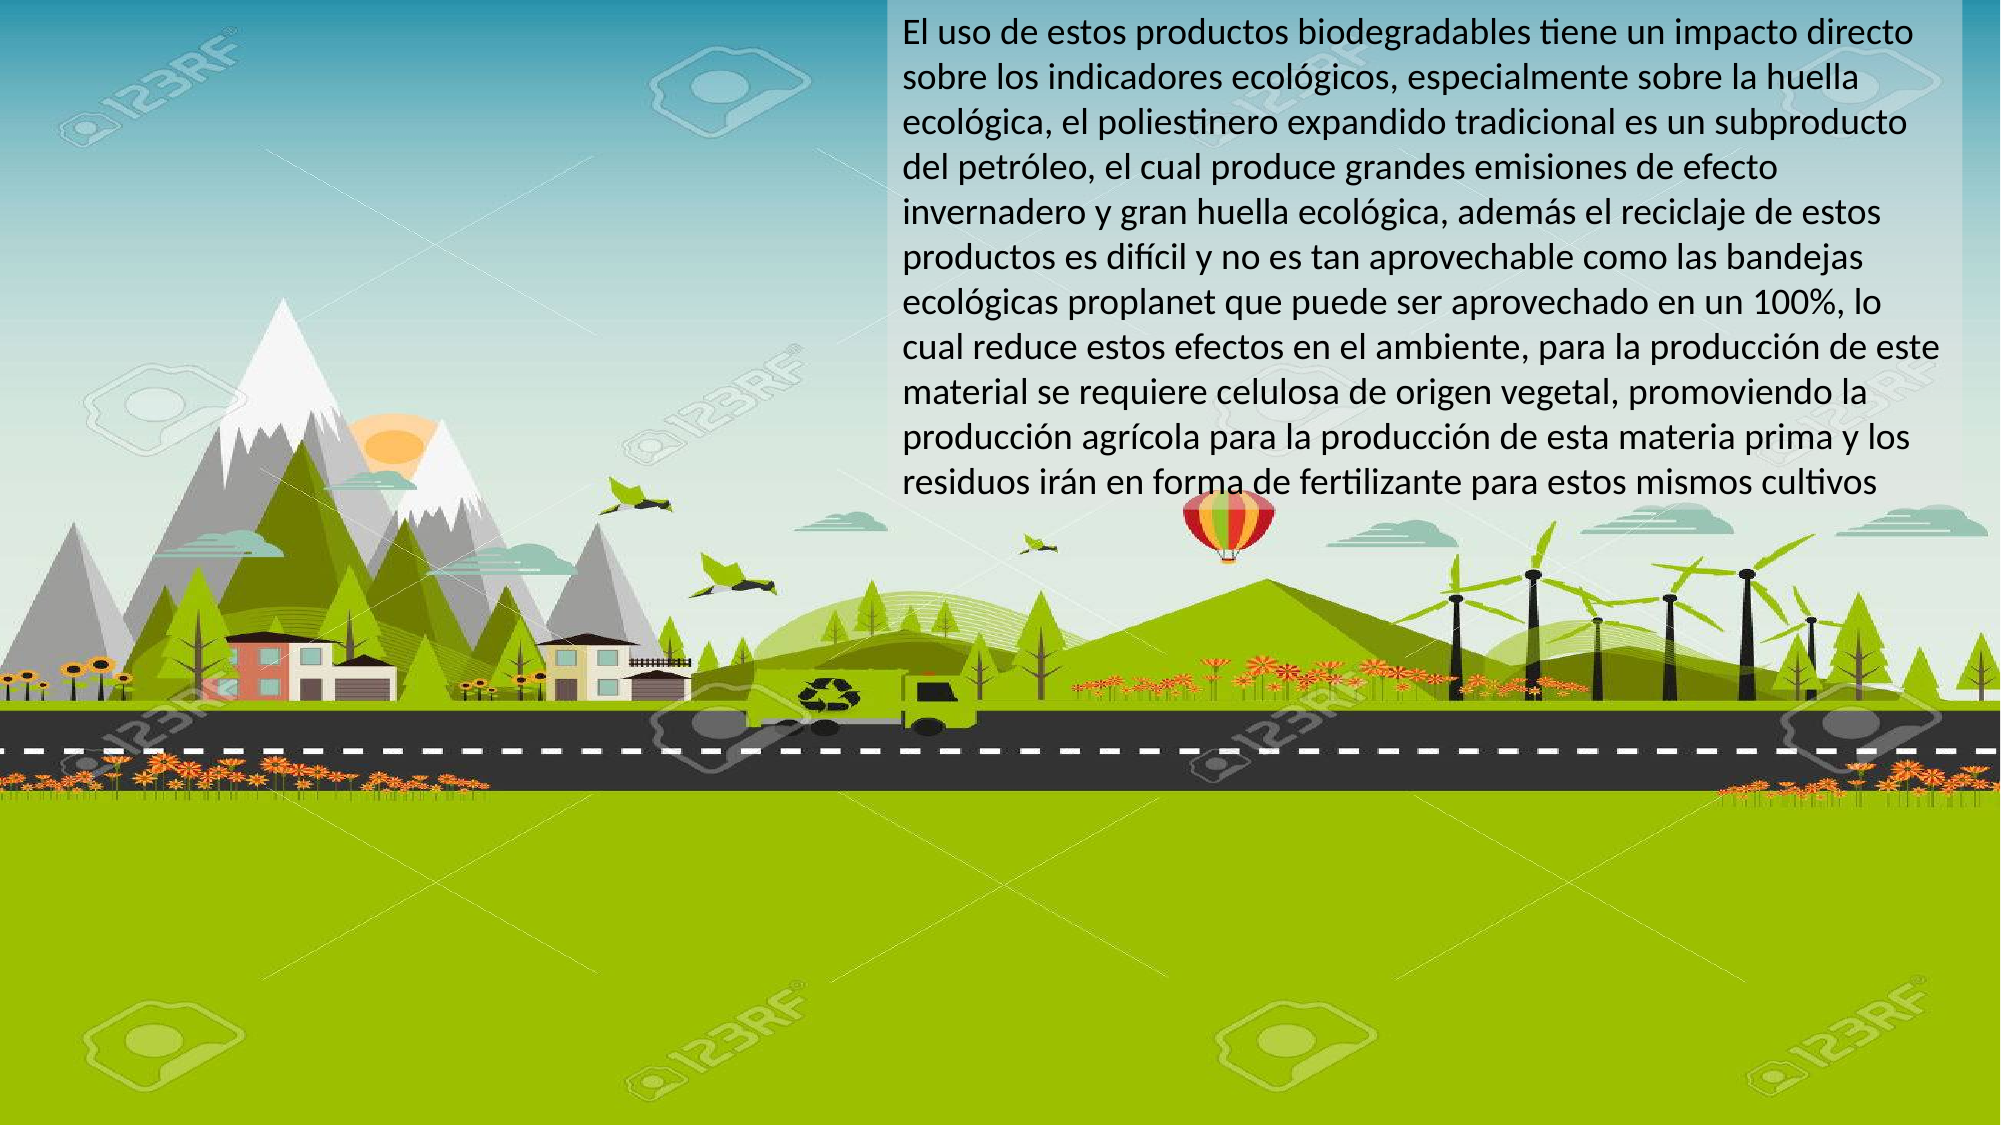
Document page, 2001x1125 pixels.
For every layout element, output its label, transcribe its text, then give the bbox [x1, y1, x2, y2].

picture [0, 0, 2001, 1125]
text_box El uso de estos productos biodegradables tiene un impacto directo sobre los indicadores ecológicos, especialmente sobre la huella ecológica, el poliestinero expandido tradicional es un subproducto del petróleo, el cual produce grandes emisiones de efecto invernadero y gran huella ecológica, además el reciclaje de estos productos es difícil y no es tan aprovechable como las bandejas ecológicas proplanet que puede ser aprovechado en un 100%, lo cual reduce estos efectos en el ambiente, para la producción de este material se requiere celulosa de origen vegetal, promoviendo la producción agrícola para la producción de esta materia prima y los residuos irán en forma de fertilizante para estos mismos cultivos [887, 0, 1963, 510]
